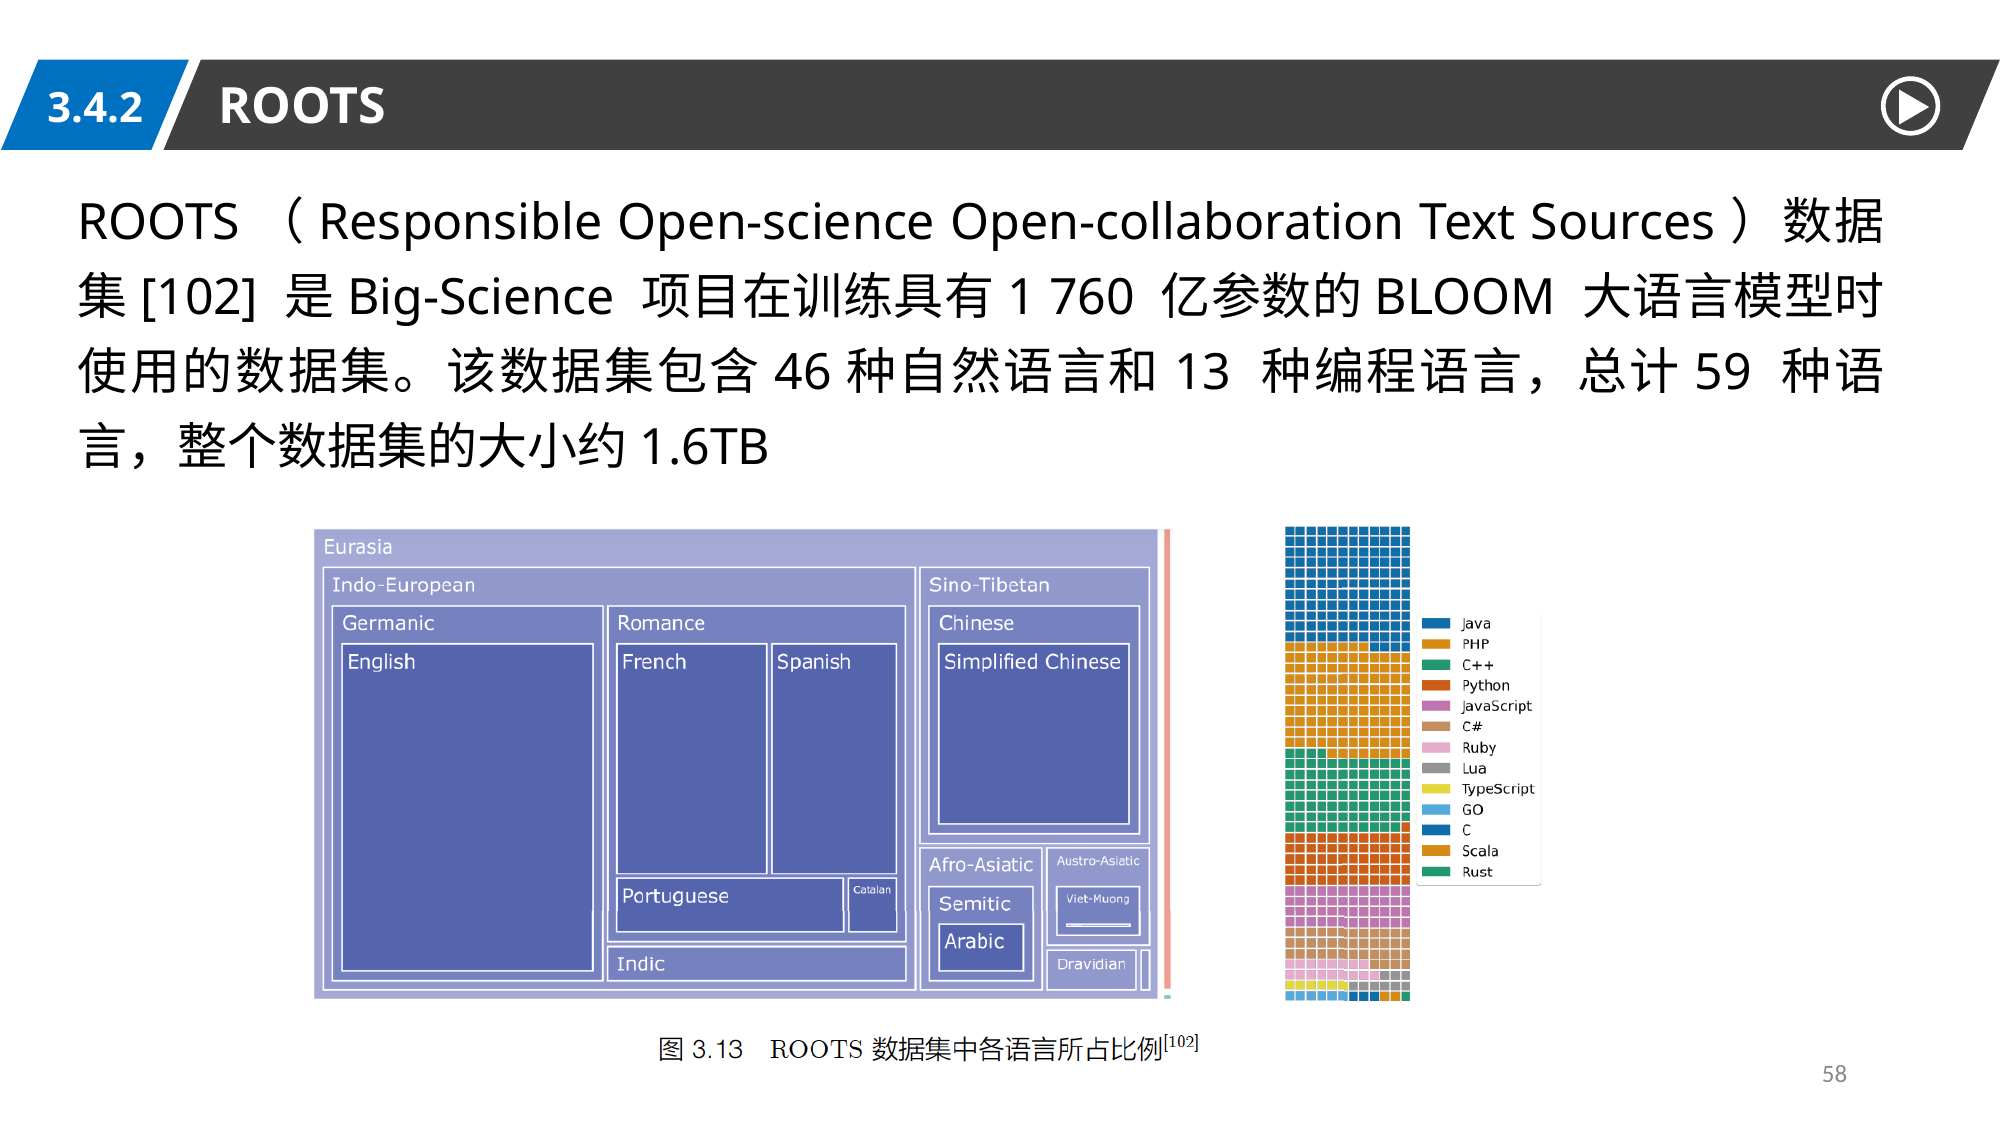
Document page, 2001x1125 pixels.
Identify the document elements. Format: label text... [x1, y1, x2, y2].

picture [302, 498, 1578, 1075]
text_box [32, 59, 189, 120]
text_box [163, 59, 2000, 150]
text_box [1883, 78, 1939, 134]
slide_number 58 [1412, 1042, 1863, 1103]
text_box ROOTS（Responsible Open-science Open-collaboration Text Sources）数据集[102] 是Big-Science 项目在训练具有1 760 亿参数的BLOOM 大语言模型时使用的数据集。该数据集包含46种自然语言和13 种编程语言，总计59 种语言，整个数据集的大小约1.6TB [62, 167, 1900, 482]
text_box [1, 89, 157, 150]
text_box ROOTS [203, 66, 401, 142]
text_box 3.4.2 [26, 73, 164, 138]
